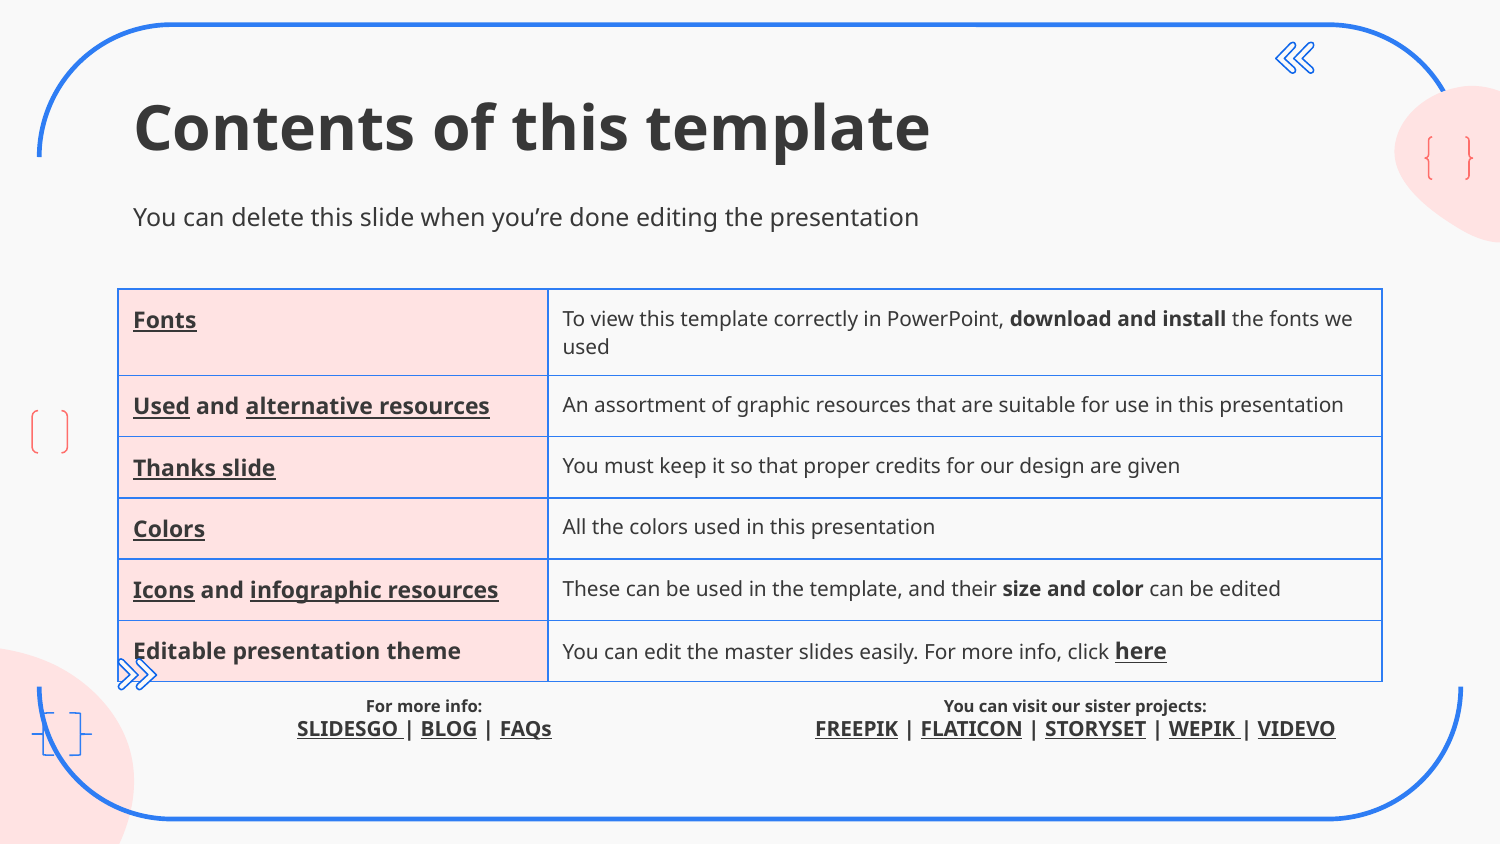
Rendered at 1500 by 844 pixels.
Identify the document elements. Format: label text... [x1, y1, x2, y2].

text_box You can delete this slide when you’re done editing the presentation [118, 186, 1382, 243]
table_cell Colors [119, 499, 547, 558]
table_cell All the colors used in this presentation [549, 499, 1381, 558]
table_header Fonts [119, 290, 547, 375]
table_cell Editable presentation theme [119, 621, 547, 680]
table_cell Icons and infographic resources [119, 560, 547, 620]
table_cell You must keep it so that proper credits for our design are given [549, 437, 1381, 497]
text_box For more info: SLIDESGO | BLOG | FAQs [144, 680, 705, 757]
table_header To view this template correctly in PowerPoint, download and install the fonts we used [549, 290, 1381, 375]
table_cell Thanks slide [119, 437, 547, 497]
title Contents of this template [118, 72, 1382, 167]
table_cell An assortment of graphic resources that are suitable for use in this presentation [549, 376, 1381, 436]
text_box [117, 658, 157, 691]
table_cell Used and alternative resources [119, 376, 547, 436]
table_cell These can be used in the template, and their size and color can be edited [549, 560, 1381, 620]
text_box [1275, 42, 1315, 74]
table_cell You can edit the master slides easily. For more info, click here [549, 621, 1381, 681]
text_box You can visit our sister projects: FREEPIK | FLATICON | STORYSET | WEPIK | VIDEVO [795, 680, 1356, 757]
